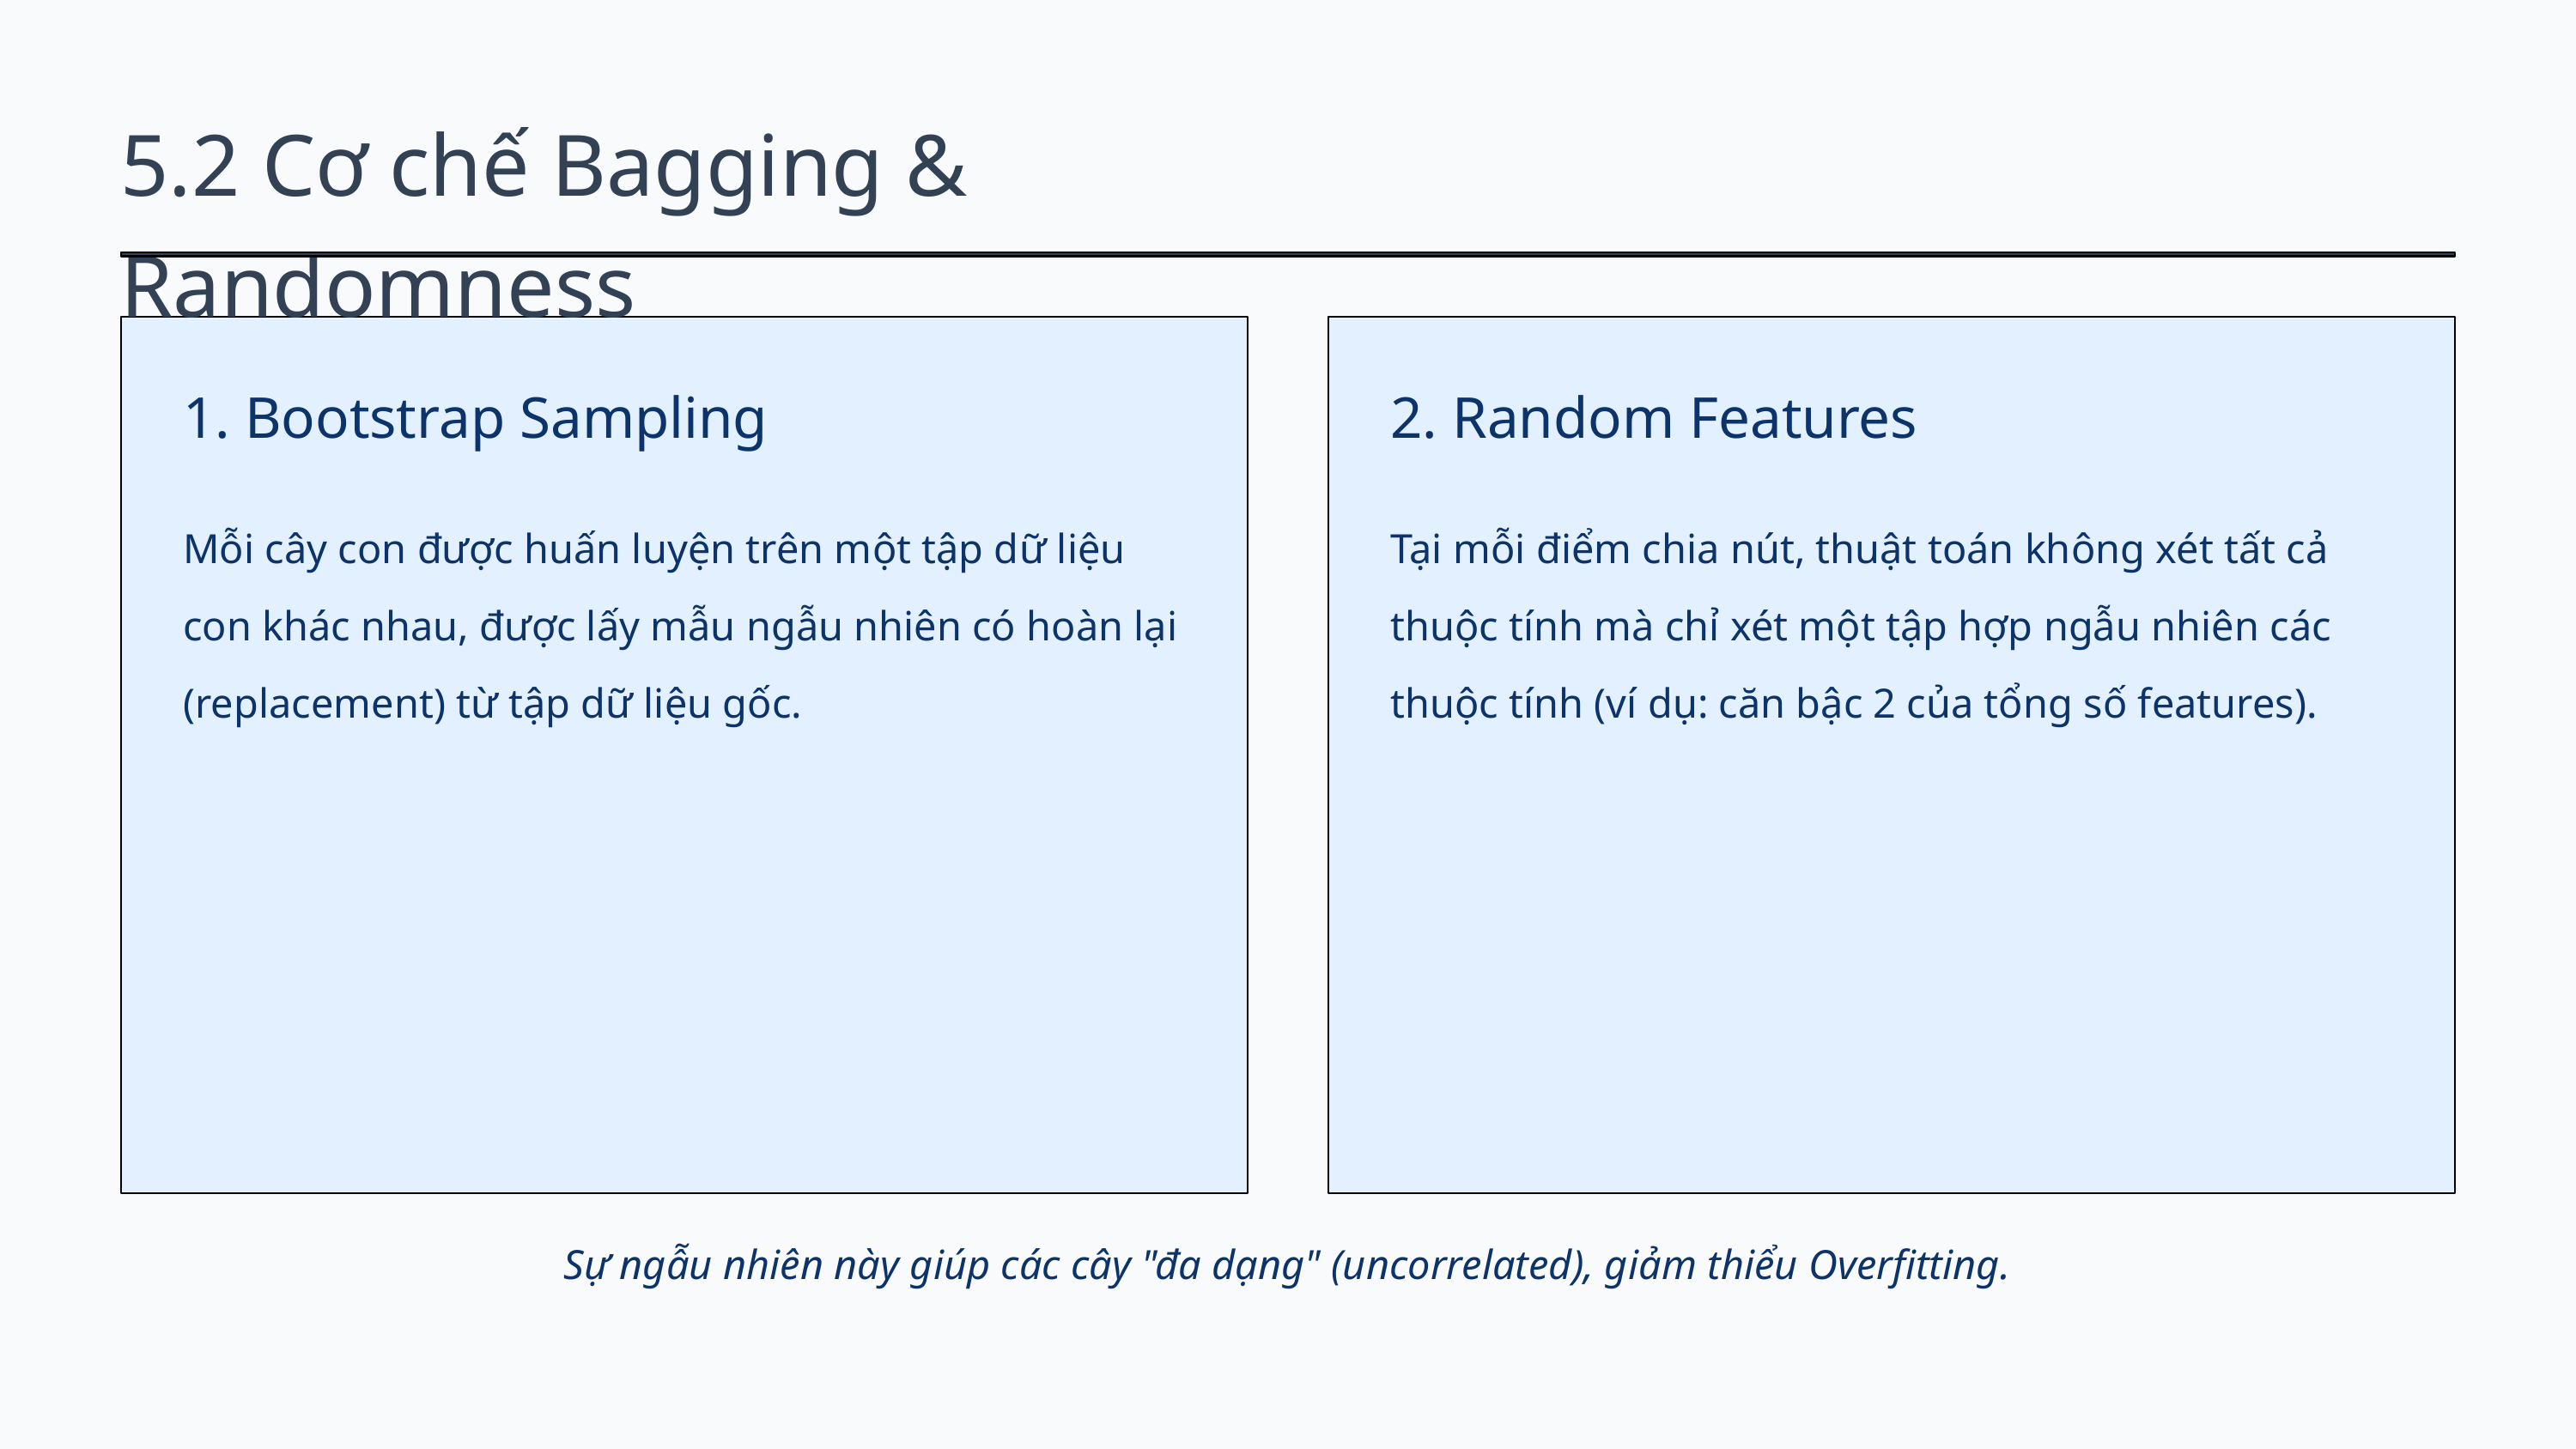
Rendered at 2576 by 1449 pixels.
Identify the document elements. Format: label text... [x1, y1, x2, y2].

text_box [120, 316, 1249, 1193]
text_box 5.2 Cơ chế Bagging & Randomness [120, 91, 1328, 252]
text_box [1327, 316, 2456, 1193]
text_box Sự ngẫu nhiên này giúp các cây "đa dạng" (uncorrelated), giảm thiểu Overfitting. [120, 1210, 2456, 1288]
text_box 5.2 Cơ chế Bagging & Randomness [120, 264, 1328, 335]
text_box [120, 252, 2456, 257]
